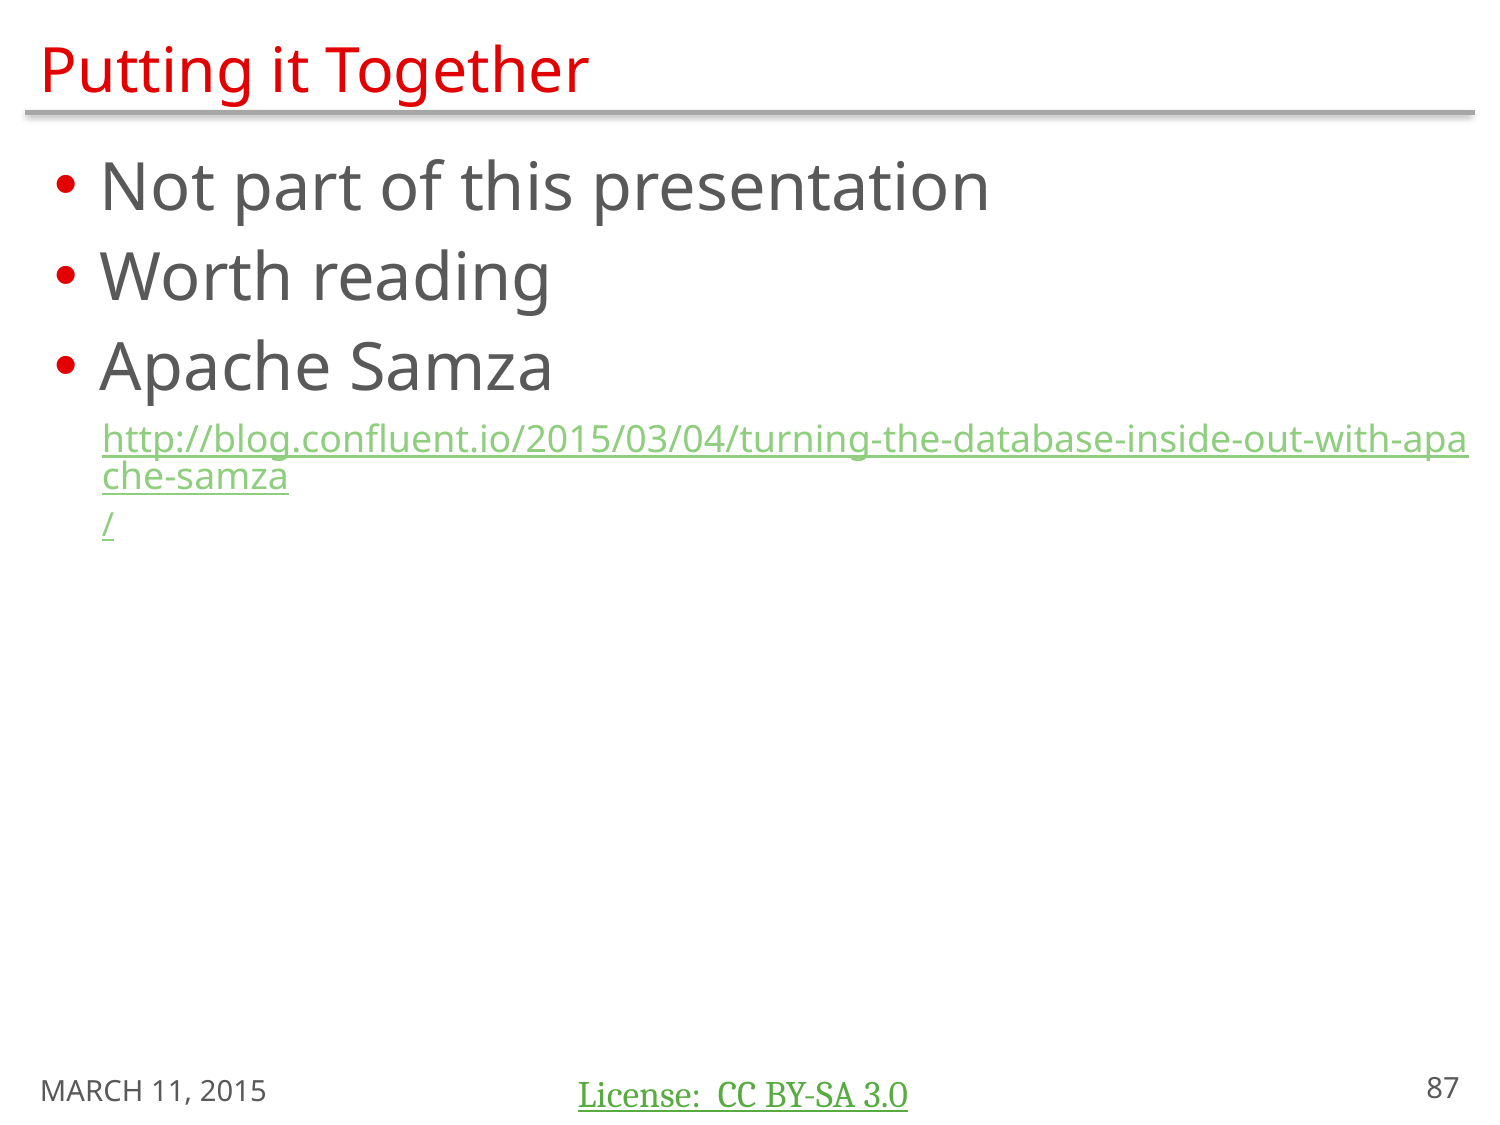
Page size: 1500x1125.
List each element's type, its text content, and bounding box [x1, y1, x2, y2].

slide_number 86 [1301, 1065, 1475, 1114]
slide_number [24, 1065, 441, 1114]
list Not part of this presentation Worth reading Apache Samza http://blog.confluent.io/2015/03/04/turning-the-database-inside-out-with-apache-samza/ [24, 136, 1475, 1055]
title Putting it Together [24, 22, 1475, 113]
